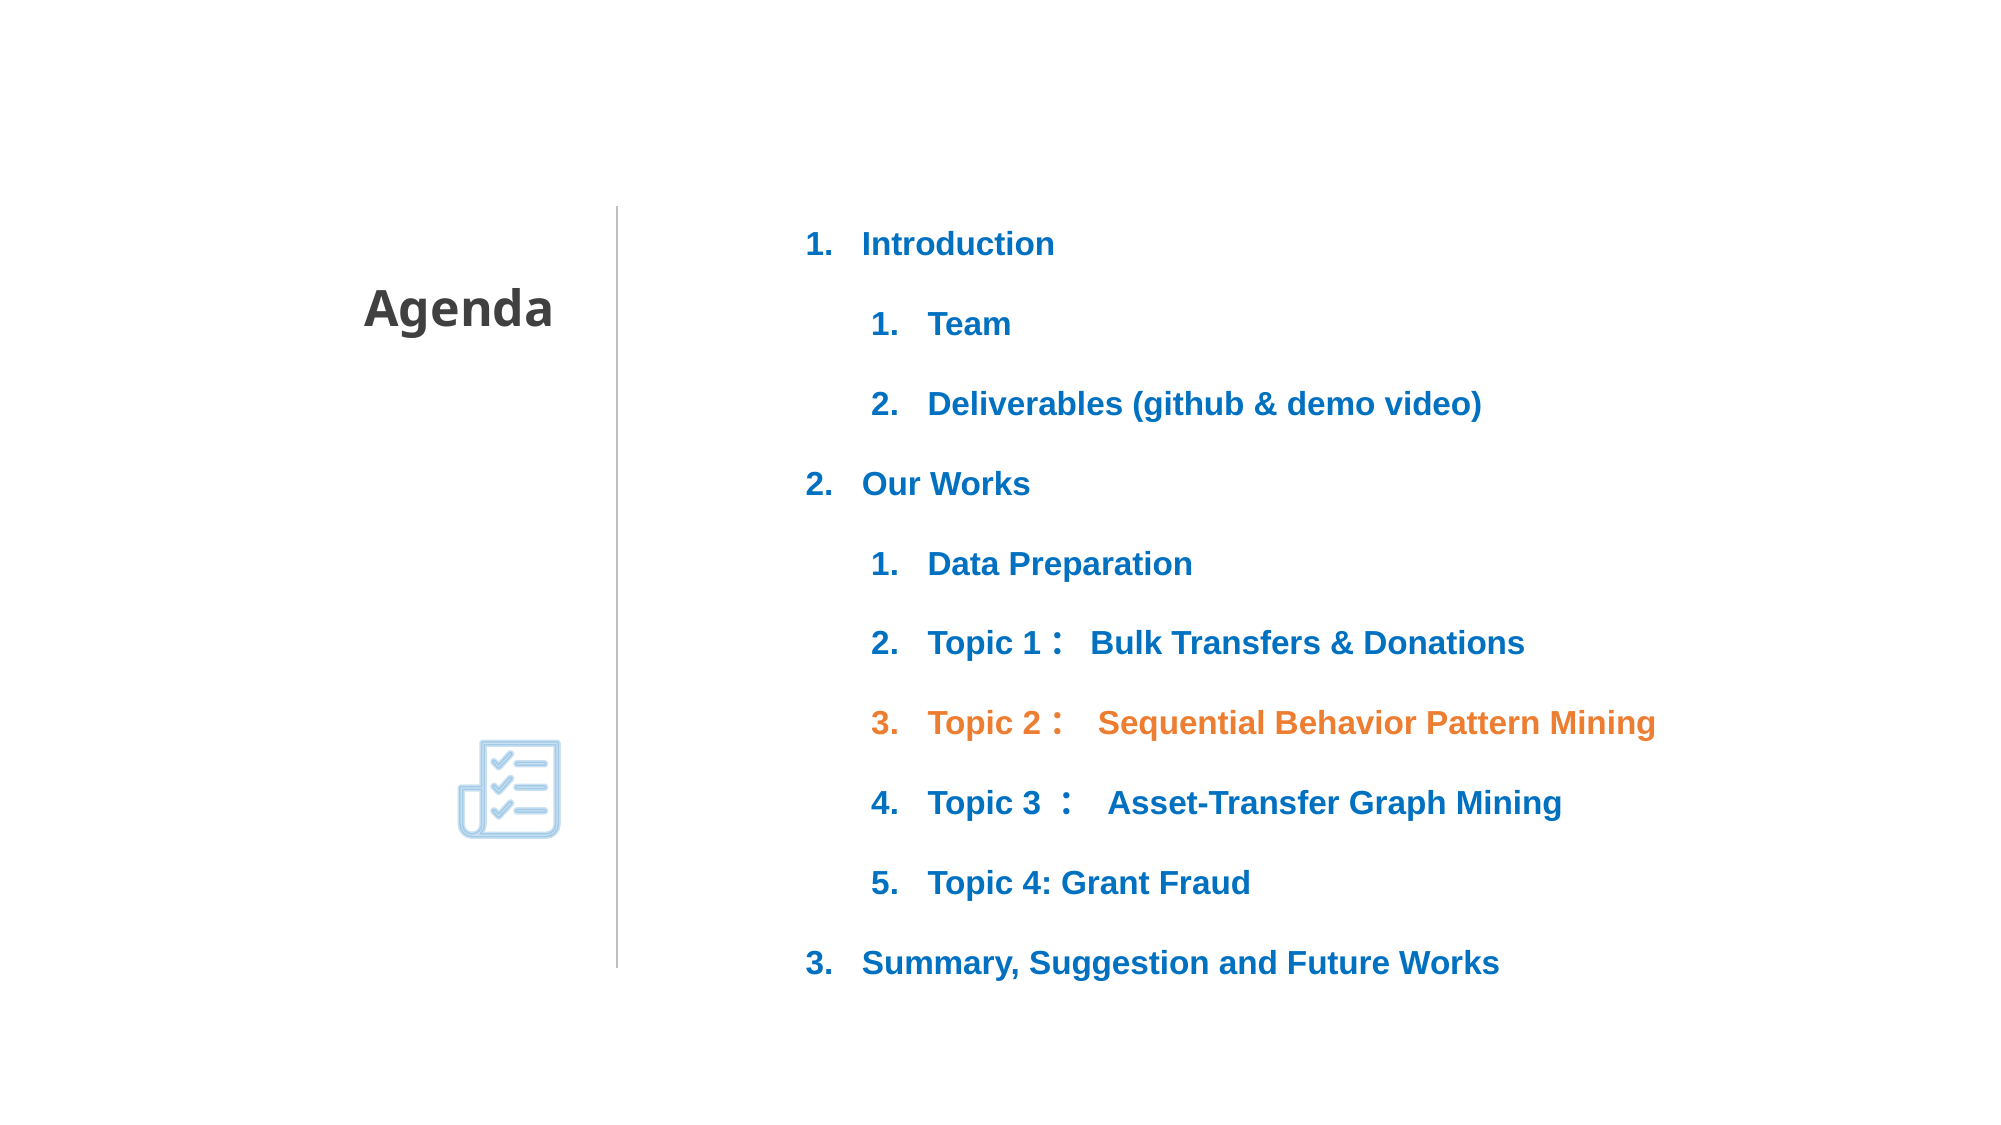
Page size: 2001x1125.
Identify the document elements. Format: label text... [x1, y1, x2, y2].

text_box Agenda [139, 268, 570, 344]
text_box Introduction Team Deliverables (github & demo video) Our Works Data Preparation Topic 1：Bulk Transfers & Donations Topic 2： Sequential Behavior Pattern Mining Topic 3 ： Asset-Transfer Graph Mining Topic 4: Grant Fraud Summary, Suggestion and Future Works [669, 182, 1680, 841]
text_box [458, 740, 561, 839]
